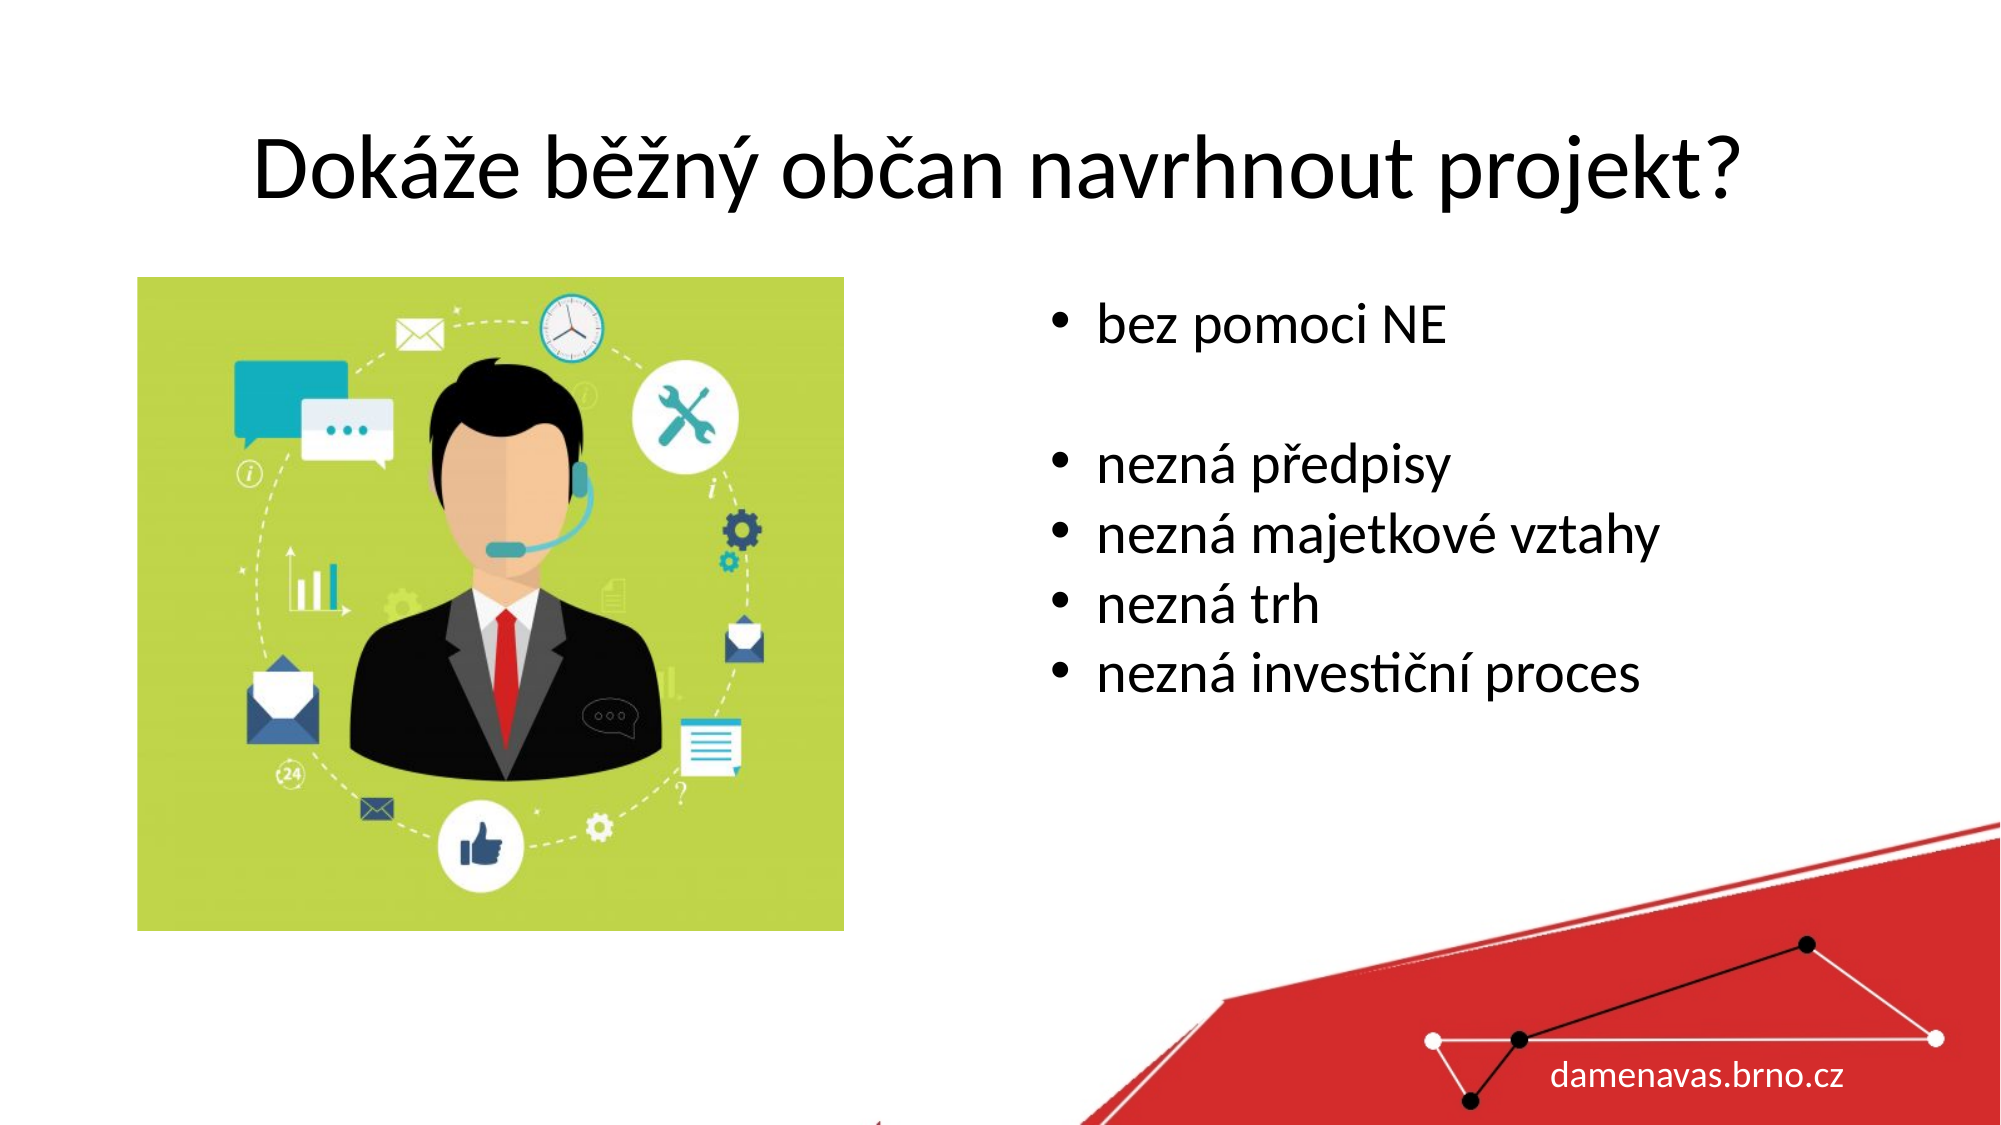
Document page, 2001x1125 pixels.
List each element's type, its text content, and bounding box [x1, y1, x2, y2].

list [137, 277, 845, 931]
text_box bez pomoci NE nezná předpisy nezná majetkové vztahy nezná trh nezná investiční proces [1035, 277, 1789, 717]
picture [0, 0, 2001, 1125]
title Dokáže běžný občan navrhnout projekt? [137, 59, 1863, 278]
